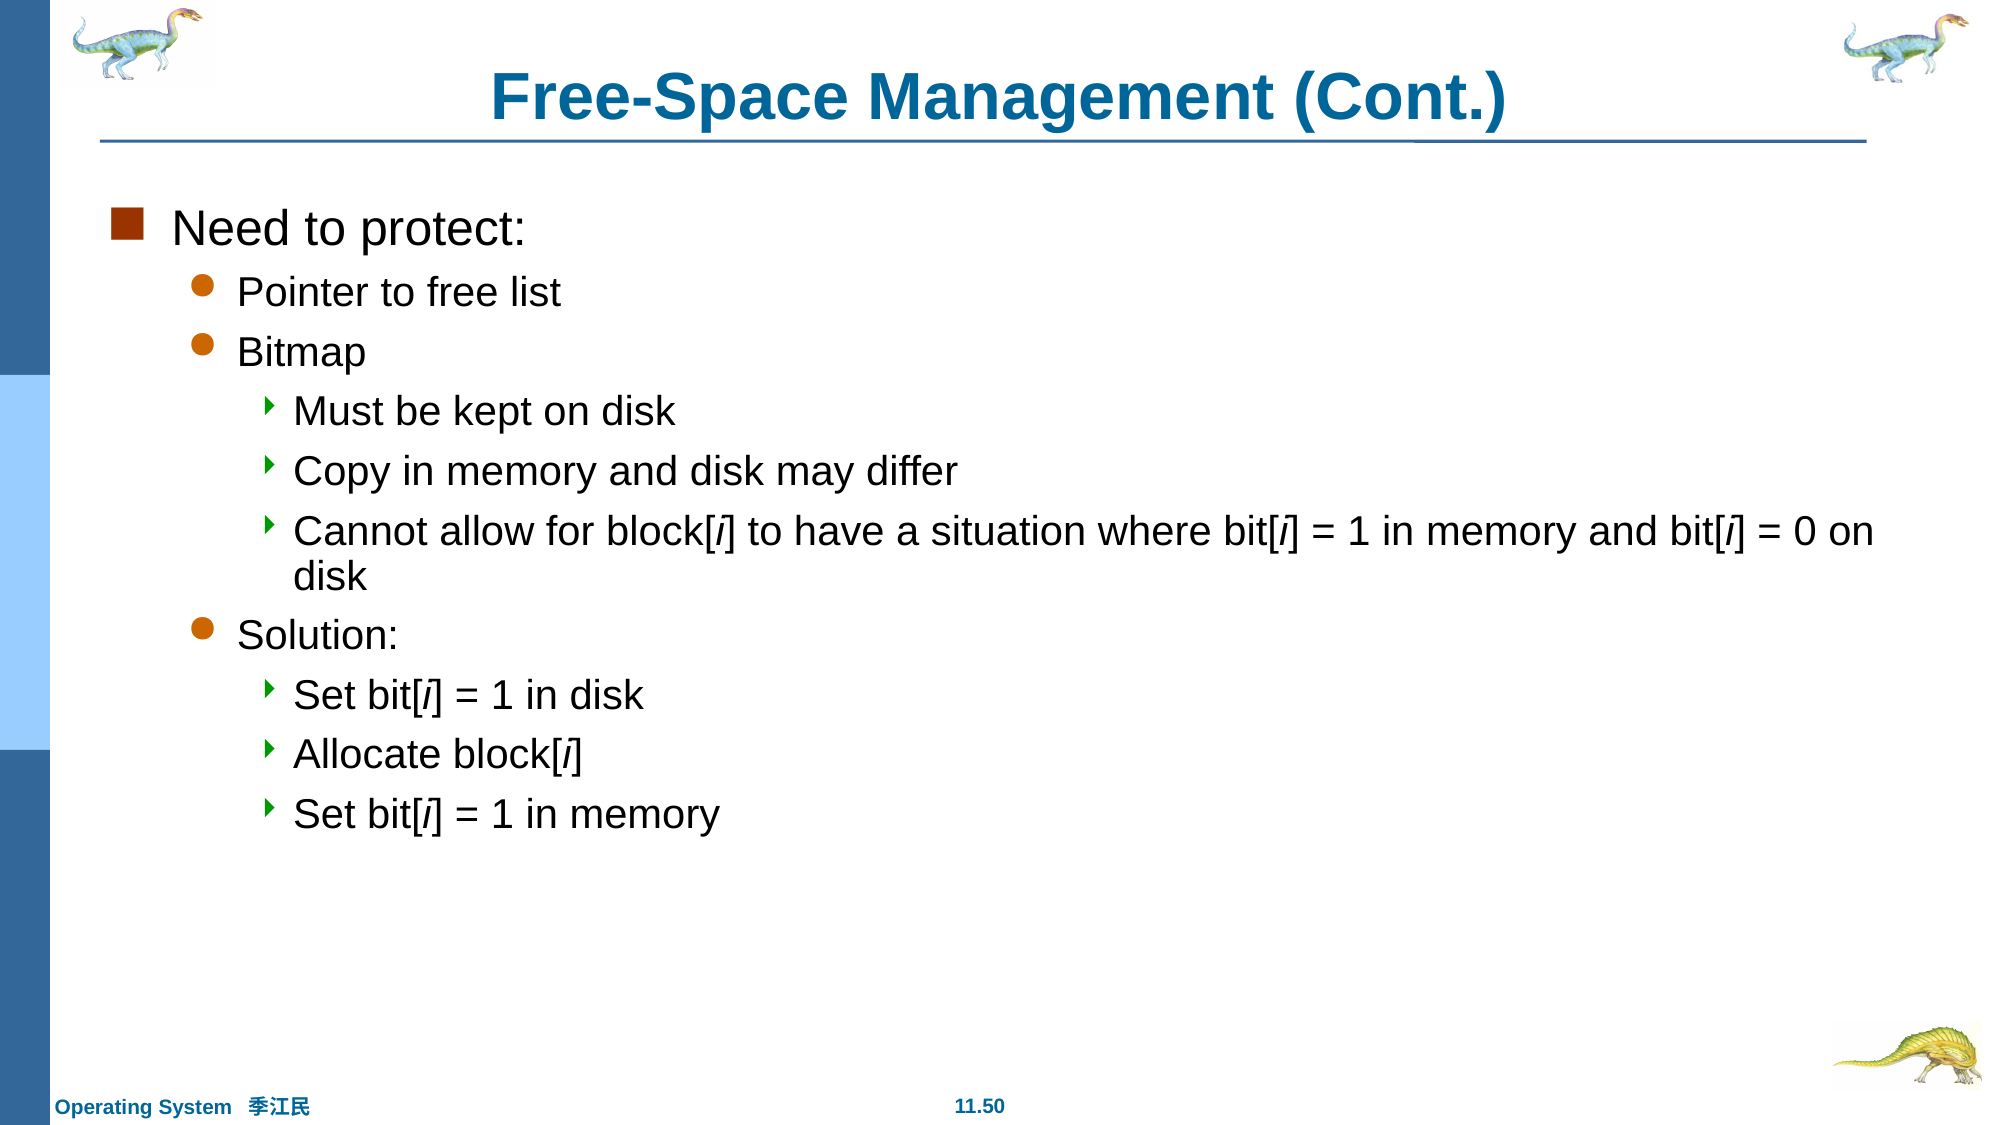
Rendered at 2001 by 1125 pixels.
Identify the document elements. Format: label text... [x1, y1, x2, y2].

picture [1837, 12, 1988, 94]
picture [1831, 1020, 1982, 1090]
picture [62, 0, 217, 88]
title Free-Space Management (Cont.) [99, 45, 1900, 141]
list Need to protect: Pointer to free list Bitmap Must be kept on disk Copy in memory and disk may differ Cannot allow for block[i] to have a situation where bit[i] = 1 in memory and bit[i] = 0 on disk Solution: Set bit[i] = 1 in disk Allocate block[i] Set bit[i] = 1 in memory [99, 194, 1900, 938]
